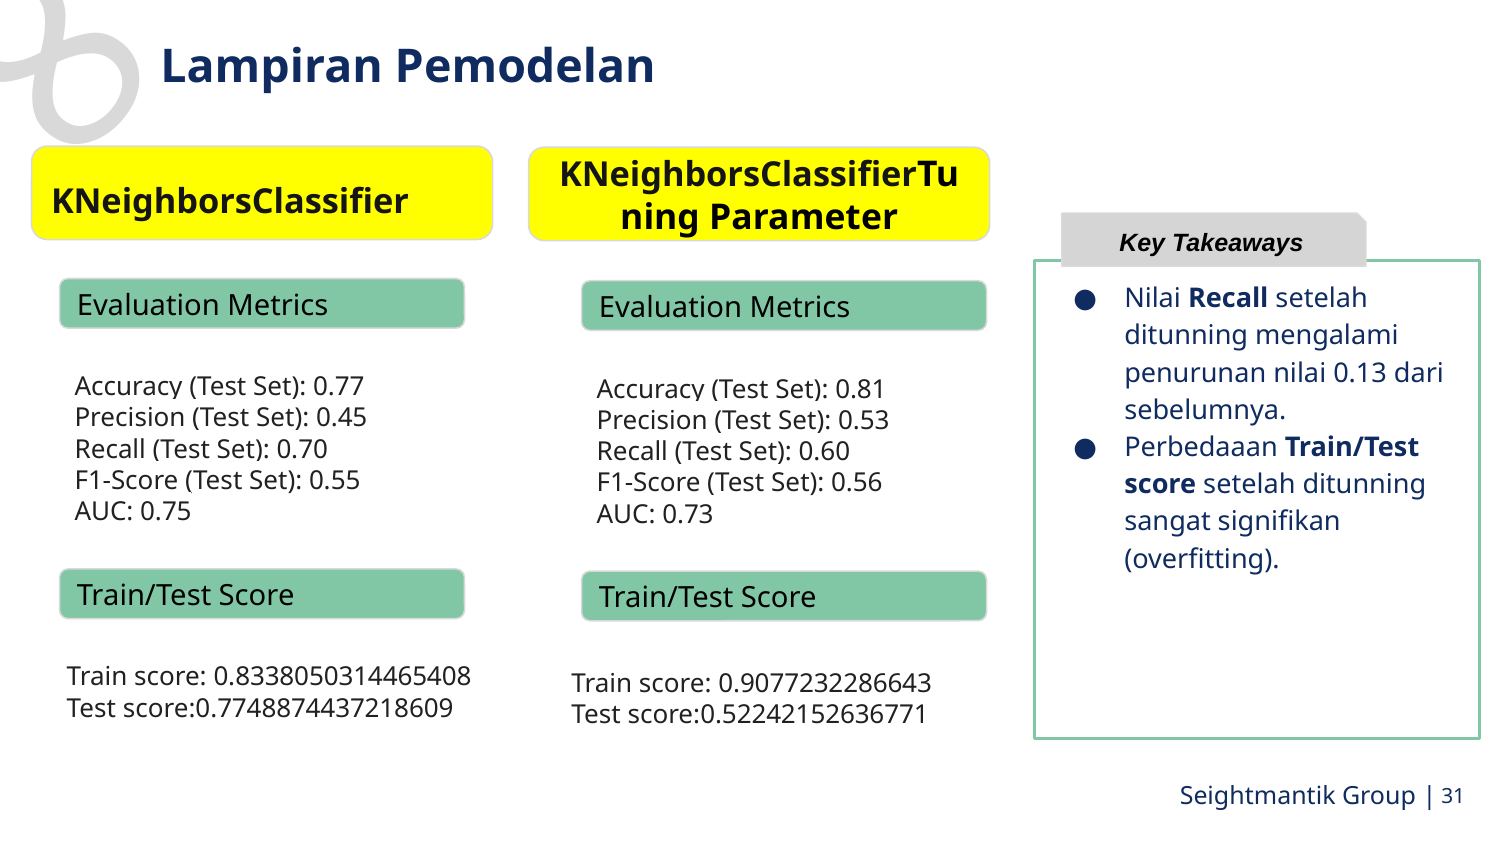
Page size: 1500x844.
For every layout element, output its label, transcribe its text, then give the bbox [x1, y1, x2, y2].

text_box KNeighborsClassifierTuning Parameter [528, 147, 990, 241]
text_box Key Takeaways [1061, 213, 1366, 266]
slide_number ‹#› [1389, 764, 1480, 830]
text_box Train score: 0.9077232286643 Test score:0.52242152636771 [556, 651, 1075, 744]
text_box Train/Test Score [59, 568, 465, 619]
title Lampiran Pemodelan [145, 20, 1300, 108]
list Nilai Recall setelah ditunning mengalami penurunan nilai 0.13 dari sebelumnya. Perbedaaan Train/Test score setelah ditunning sangat signifikan (overfitting). [1034, 260, 1480, 739]
text_box KNeighborsClassifier [31, 146, 493, 240]
text_box Train score: 0.8338050314465408 Test score:0.7748874437218609 [51, 644, 580, 738]
text_box Evaluation Metrics [581, 280, 987, 331]
text_box Accuracy (Test Set): 0.81 Precision (Test Set): 0.53 Recall (Test Set): 0.60 F1-Score (Test Set): 0.56 AUC: 0.73 [581, 357, 1074, 544]
text_box Accuracy (Test Set): 0.77 Precision (Test Set): 0.45 Recall (Test Set): 0.70 F1-Score (Test Set): 0.55 AUC: 0.75 [59, 354, 552, 541]
text_box Train/Test Score [581, 571, 987, 621]
text_box Evaluation Metrics [59, 278, 465, 329]
